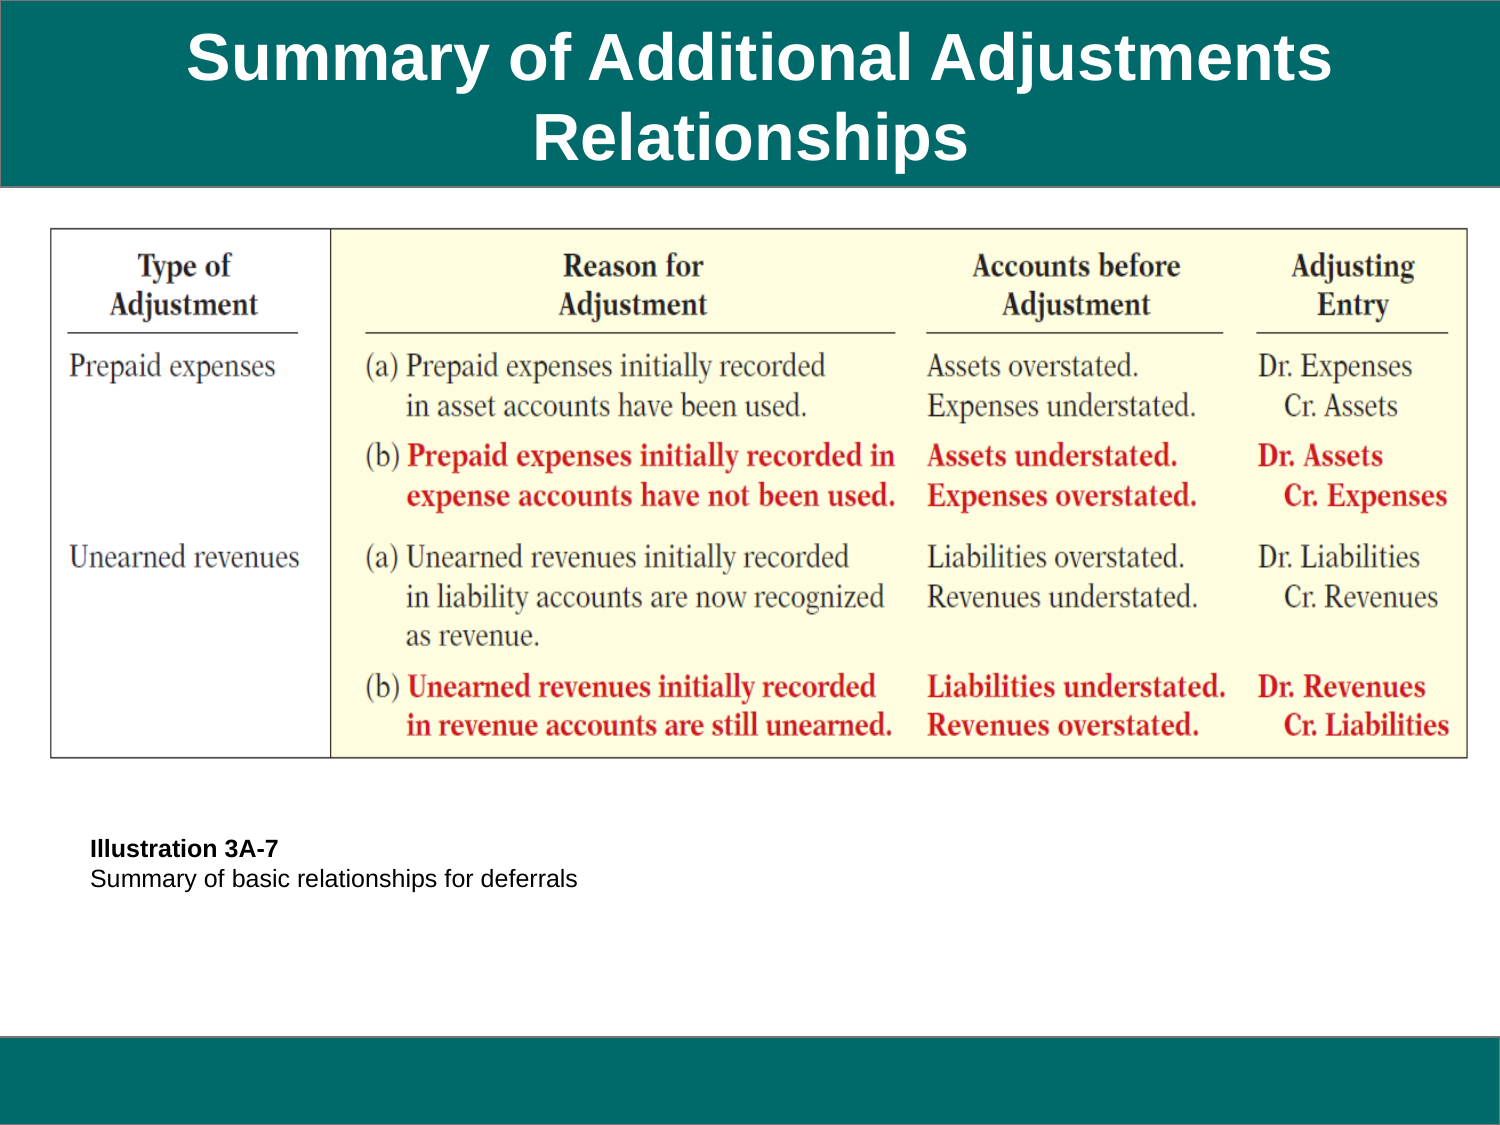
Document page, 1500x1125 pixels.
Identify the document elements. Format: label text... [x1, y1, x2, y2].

picture [48, 223, 1470, 763]
text_box [0, 1037, 1500, 1125]
text_box Illustration 3A-7 Summary of basic relationships for deferrals [74, 824, 672, 900]
text_box Summary of Additional Adjustments Relationships [0, 0, 1500, 188]
